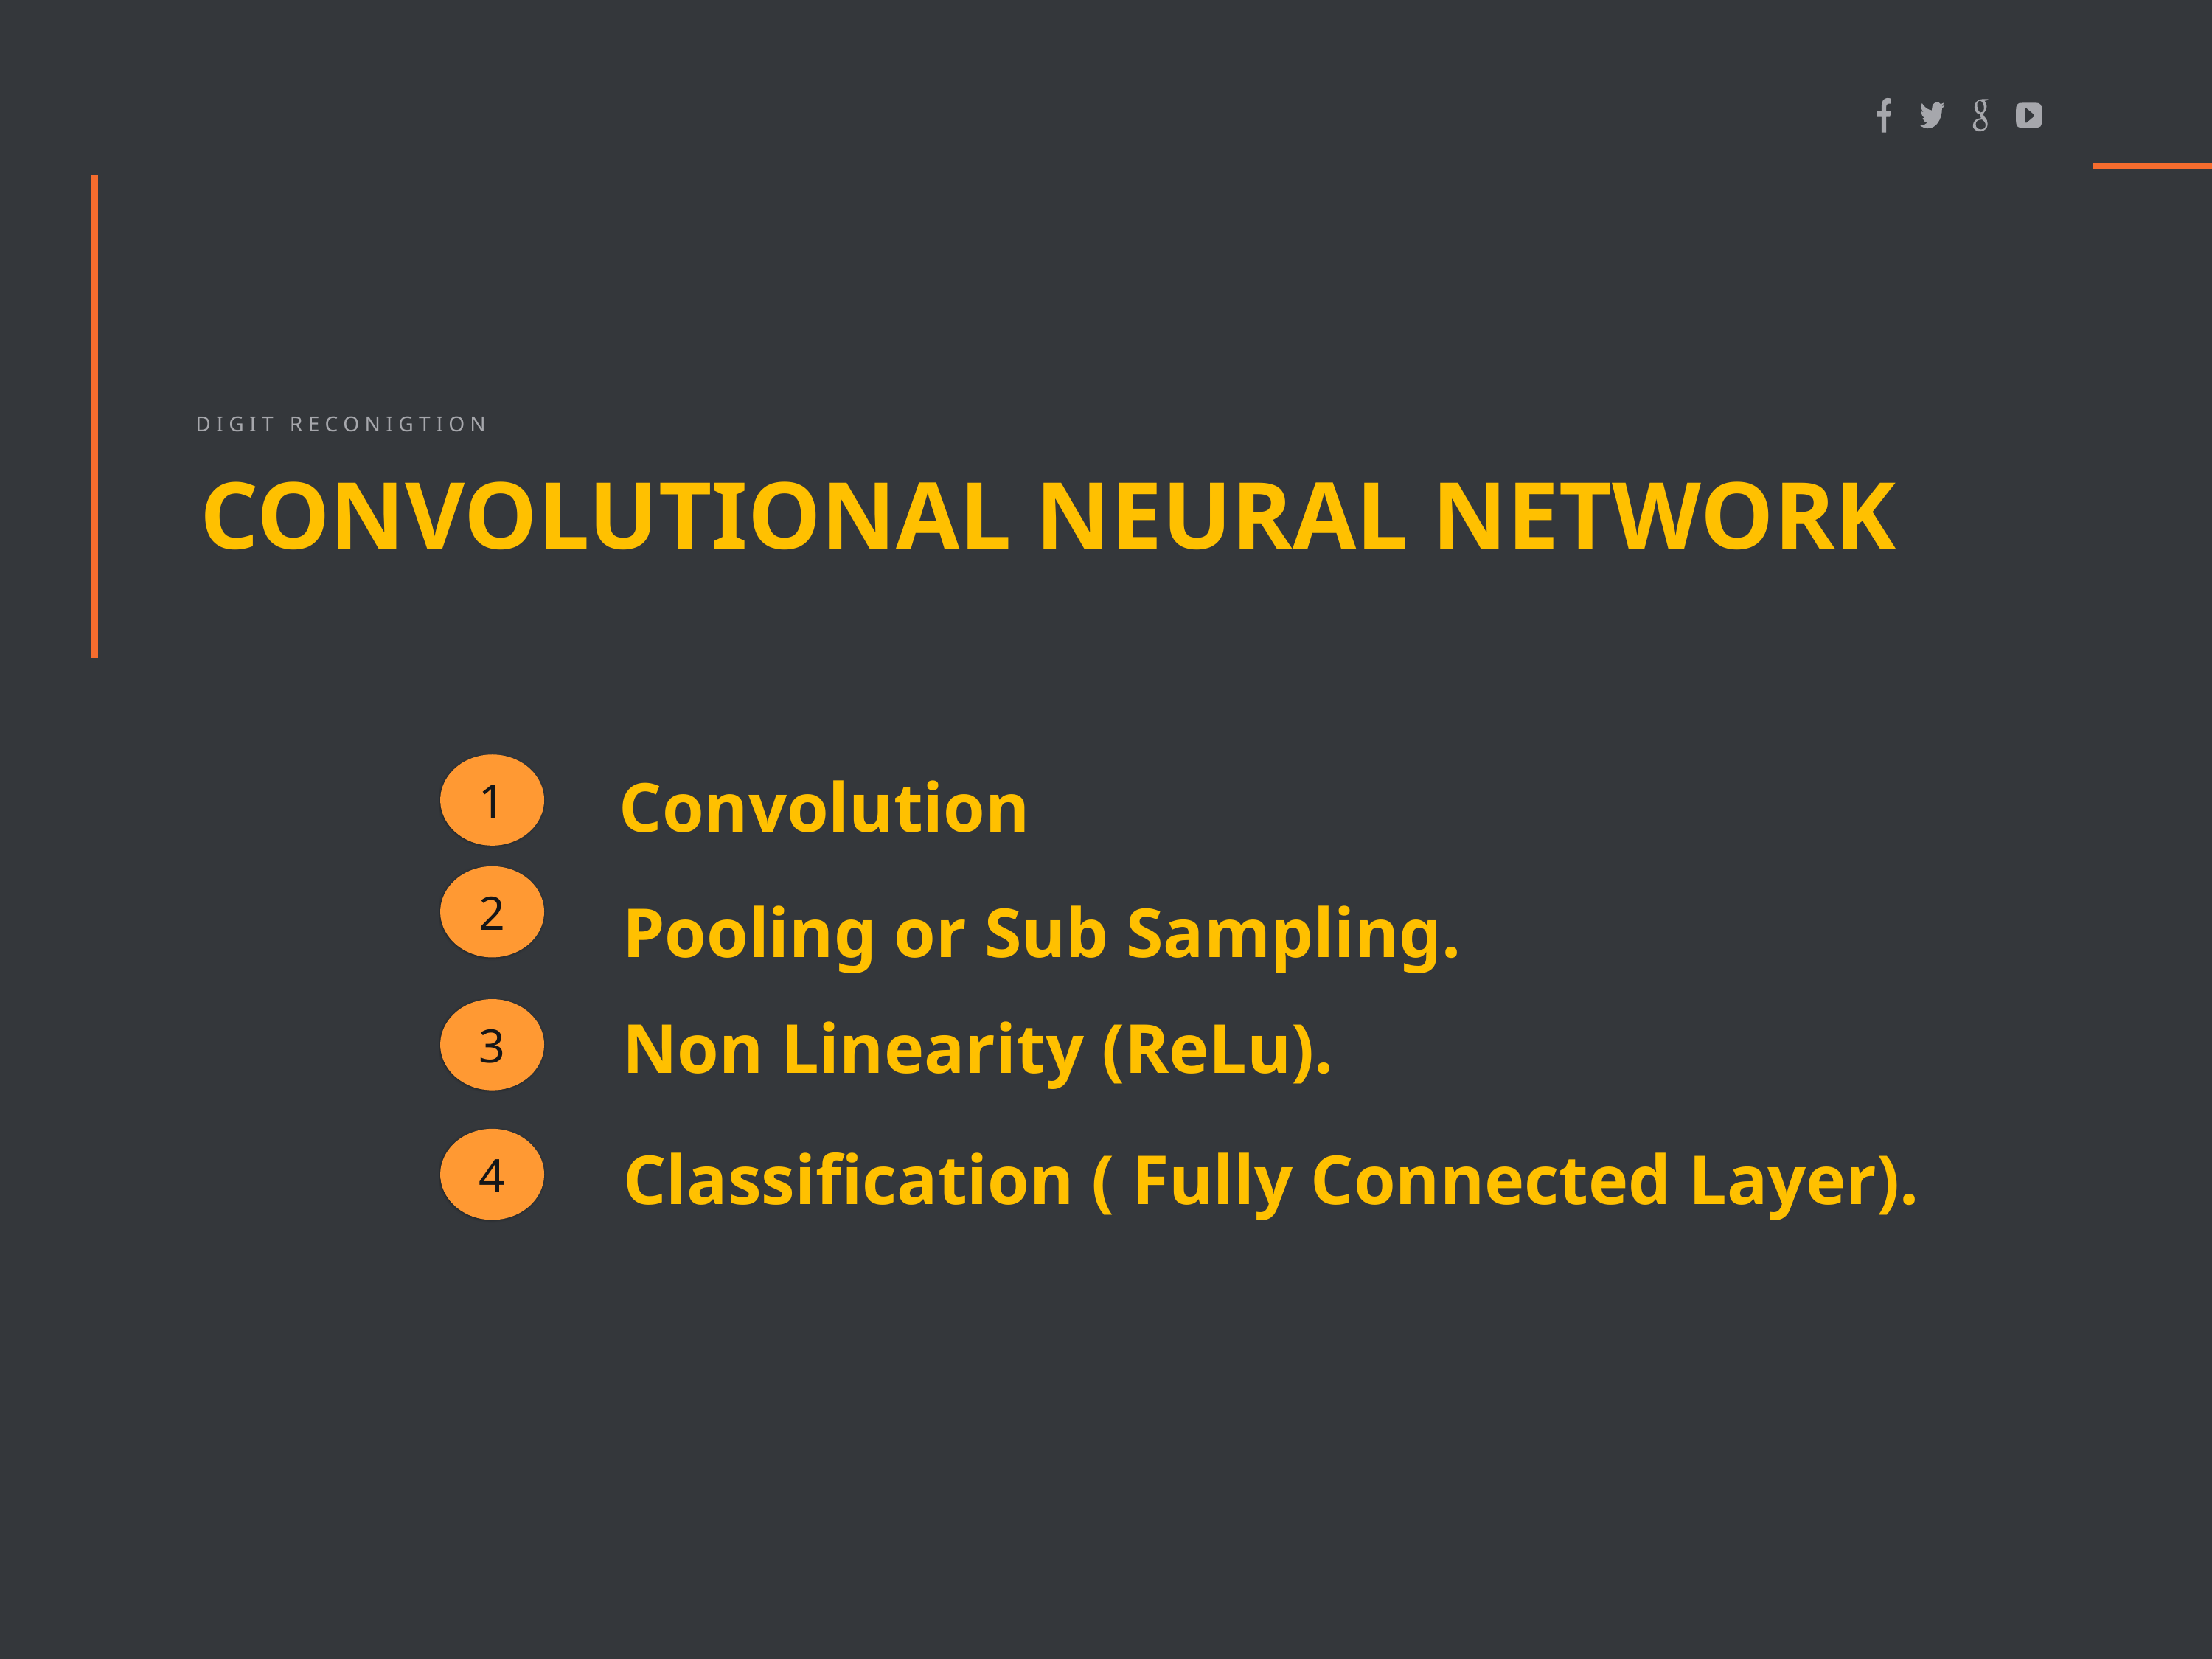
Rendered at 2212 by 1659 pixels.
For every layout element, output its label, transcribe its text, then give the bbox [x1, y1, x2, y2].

text_box Digit reconigtion [192, 407, 545, 439]
text_box CONVOLUTIONAL NEURAL NETWORK [196, 474, 1933, 580]
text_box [439, 987, 1663, 1093]
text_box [439, 746, 1660, 846]
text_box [439, 866, 1663, 978]
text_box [439, 1128, 1958, 1225]
